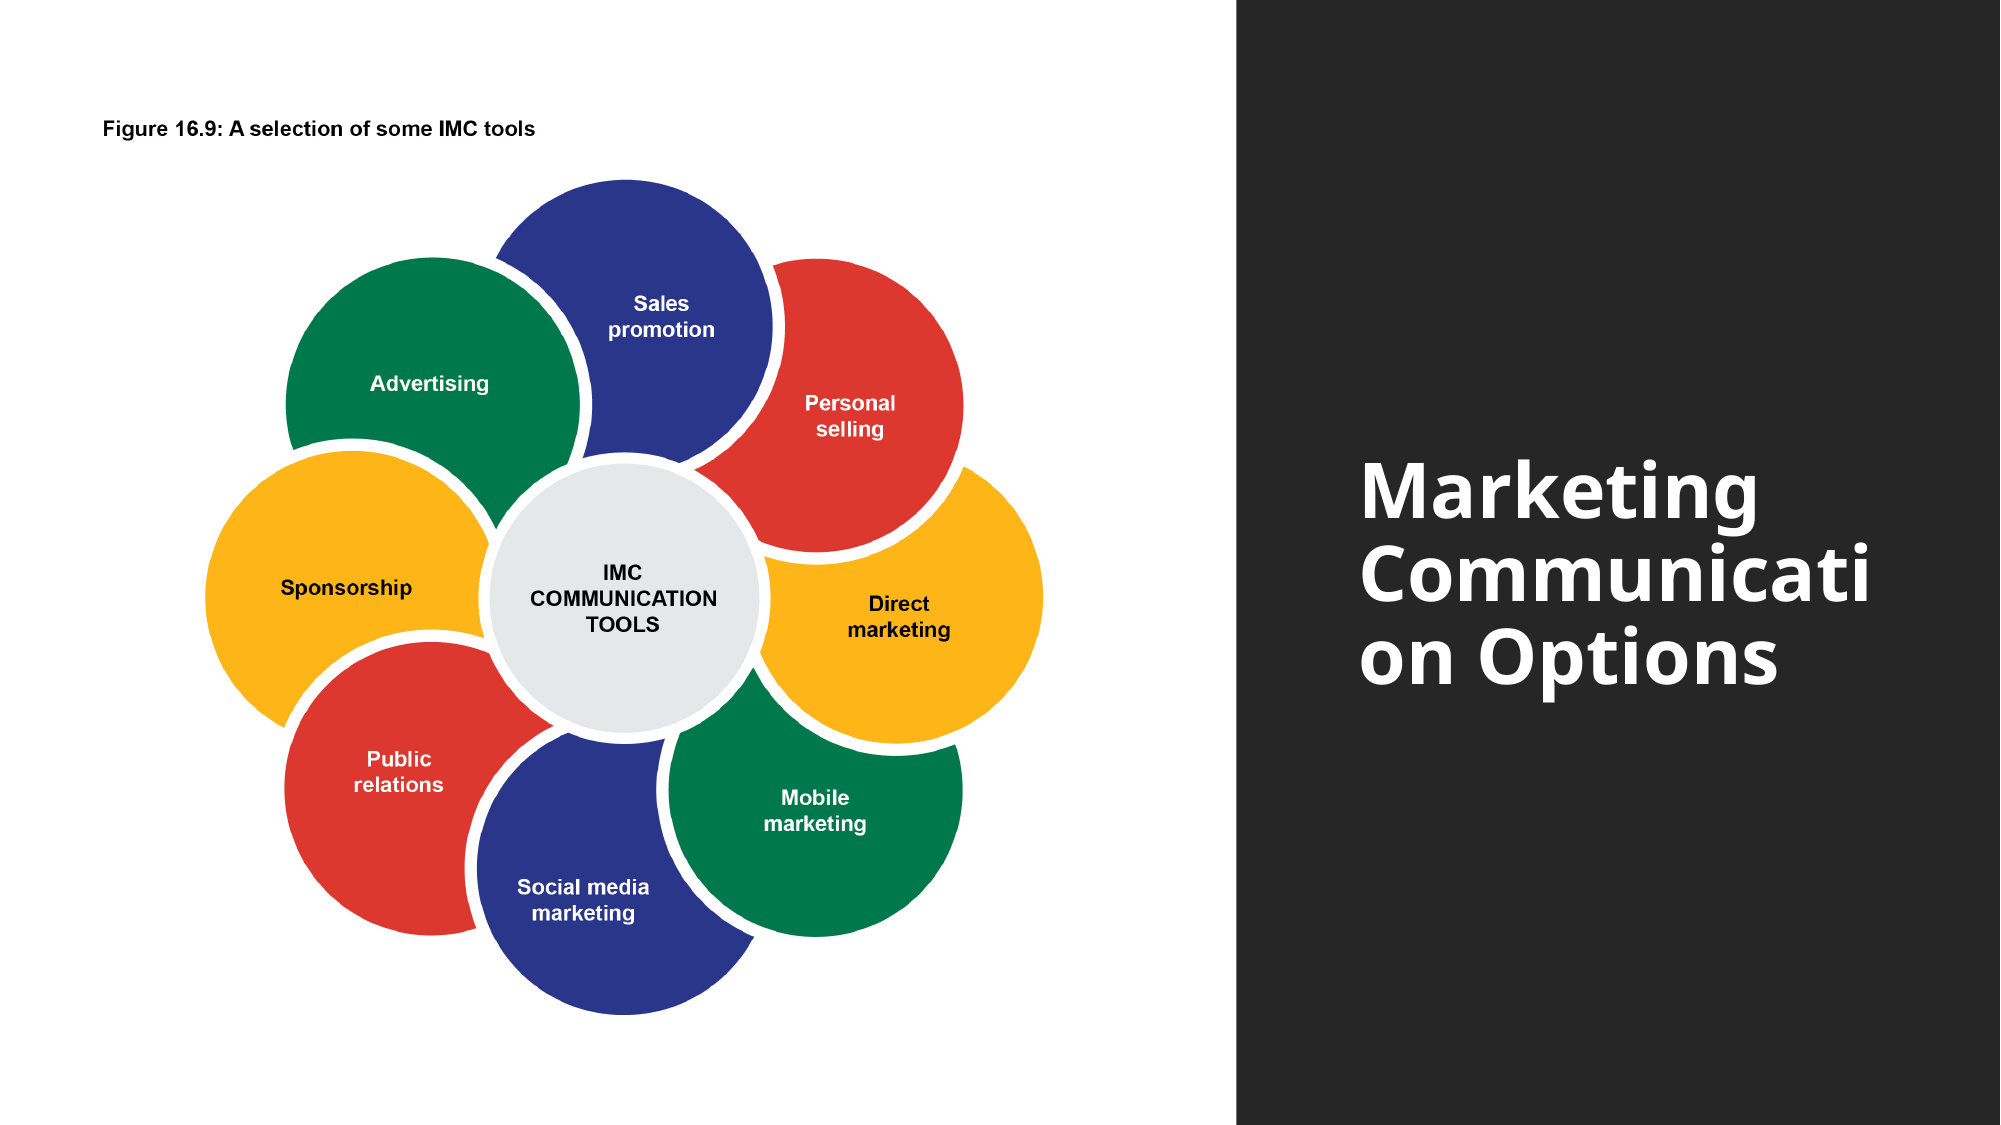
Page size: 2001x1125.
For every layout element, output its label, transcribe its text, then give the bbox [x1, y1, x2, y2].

title Marketing Communication Options [1343, 104, 1898, 709]
picture [102, 110, 1146, 1015]
text_box [1235, 0, 2000, 1125]
